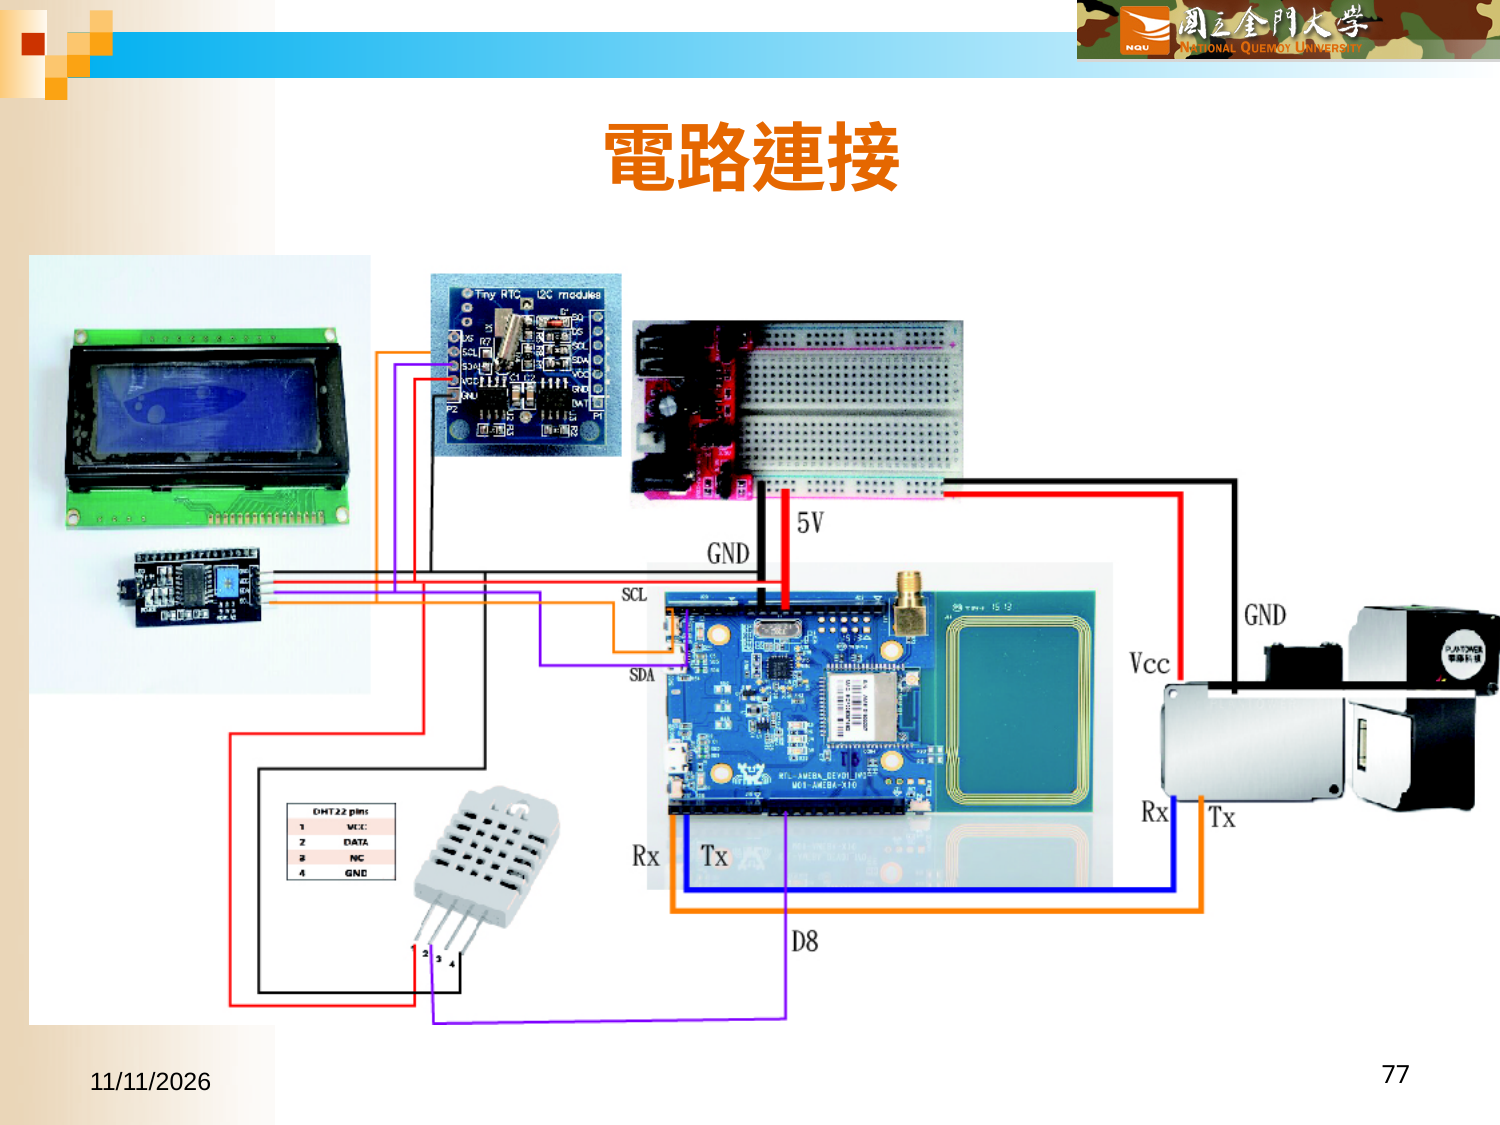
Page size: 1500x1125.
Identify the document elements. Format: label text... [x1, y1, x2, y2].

text_box 77 [1074, 1033, 1425, 1100]
picture [29, 255, 1500, 1025]
text_box 2016/10/3 [75, 1033, 425, 1103]
picture [1077, 0, 1500, 62]
title 電路連接 [76, 42, 1427, 253]
